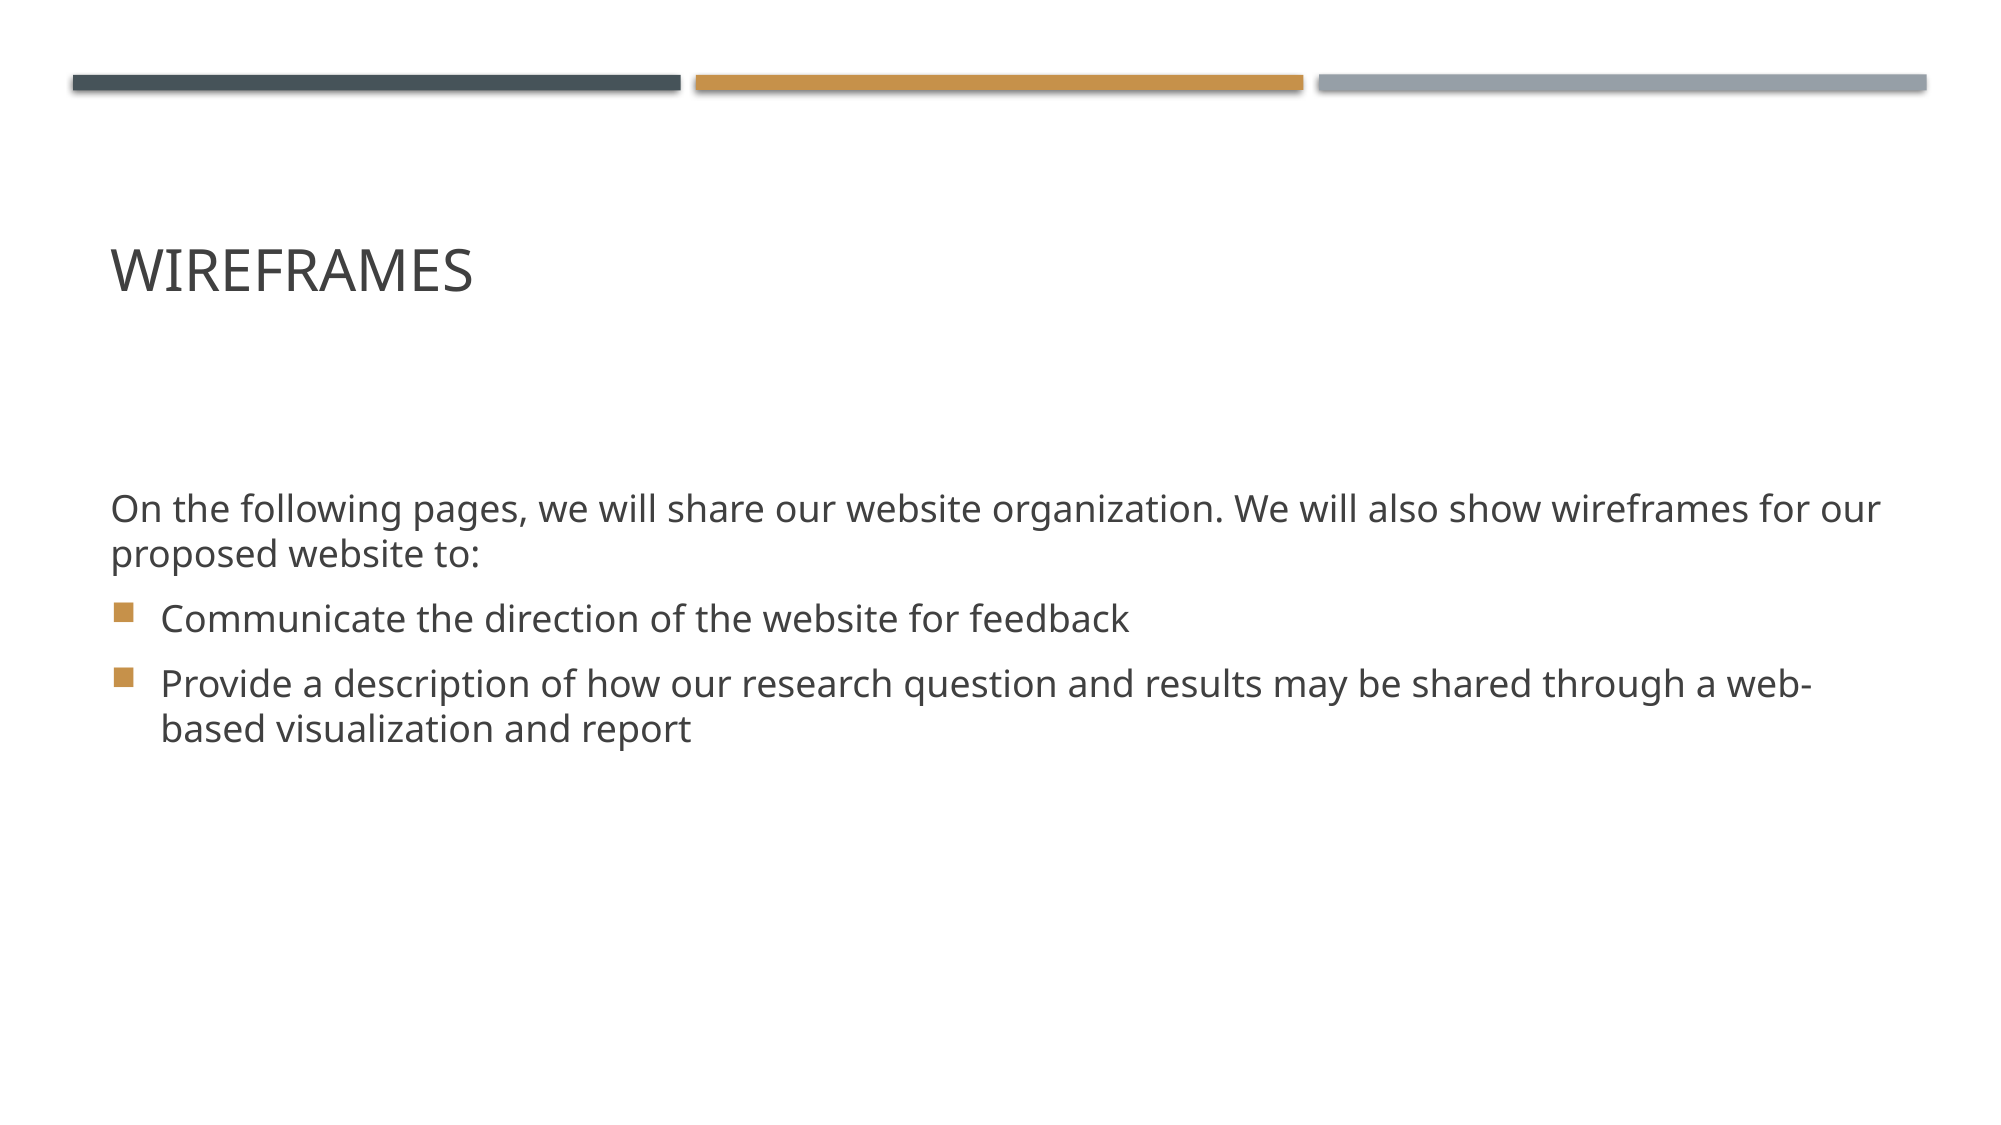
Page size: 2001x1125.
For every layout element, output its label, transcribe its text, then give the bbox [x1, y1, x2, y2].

list On the following pages, we will share our website organization. We will also show wireframes for our proposed website to: Communicate the direction of the website for feedback Provide a description of how our research question and results may be shared through a web-based visualization and report [95, 383, 1905, 981]
title Wireframes [95, 115, 1905, 311]
